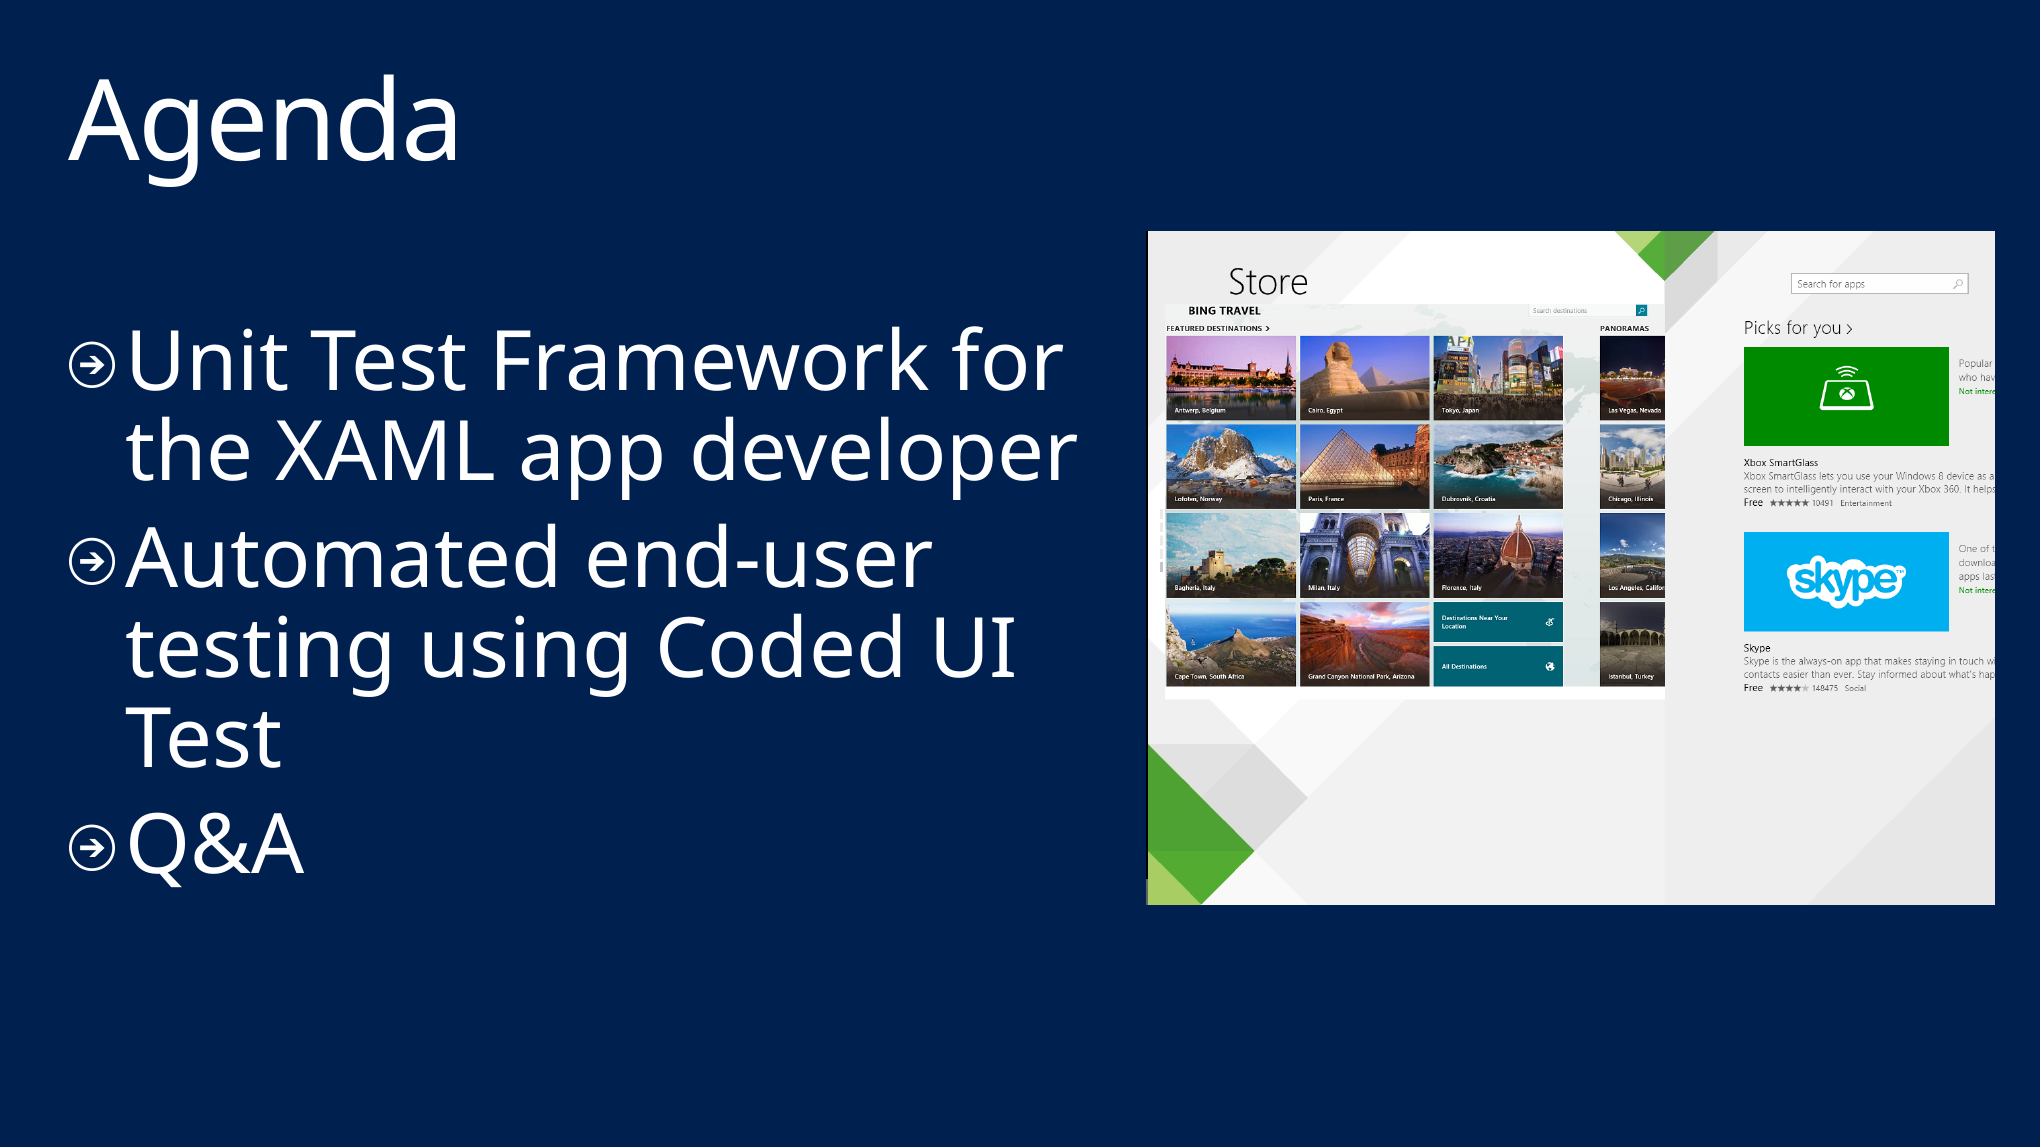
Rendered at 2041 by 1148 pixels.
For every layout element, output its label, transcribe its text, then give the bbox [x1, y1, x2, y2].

picture [1146, 230, 1995, 905]
picture [69, 525, 128, 585]
list Unit Test Framework for the XAML app developer Automated end-user testing using Coded UI Test Q&A [45, 303, 1186, 964]
picture [69, 329, 128, 388]
title Agenda [45, 48, 1996, 199]
picture [69, 812, 128, 871]
